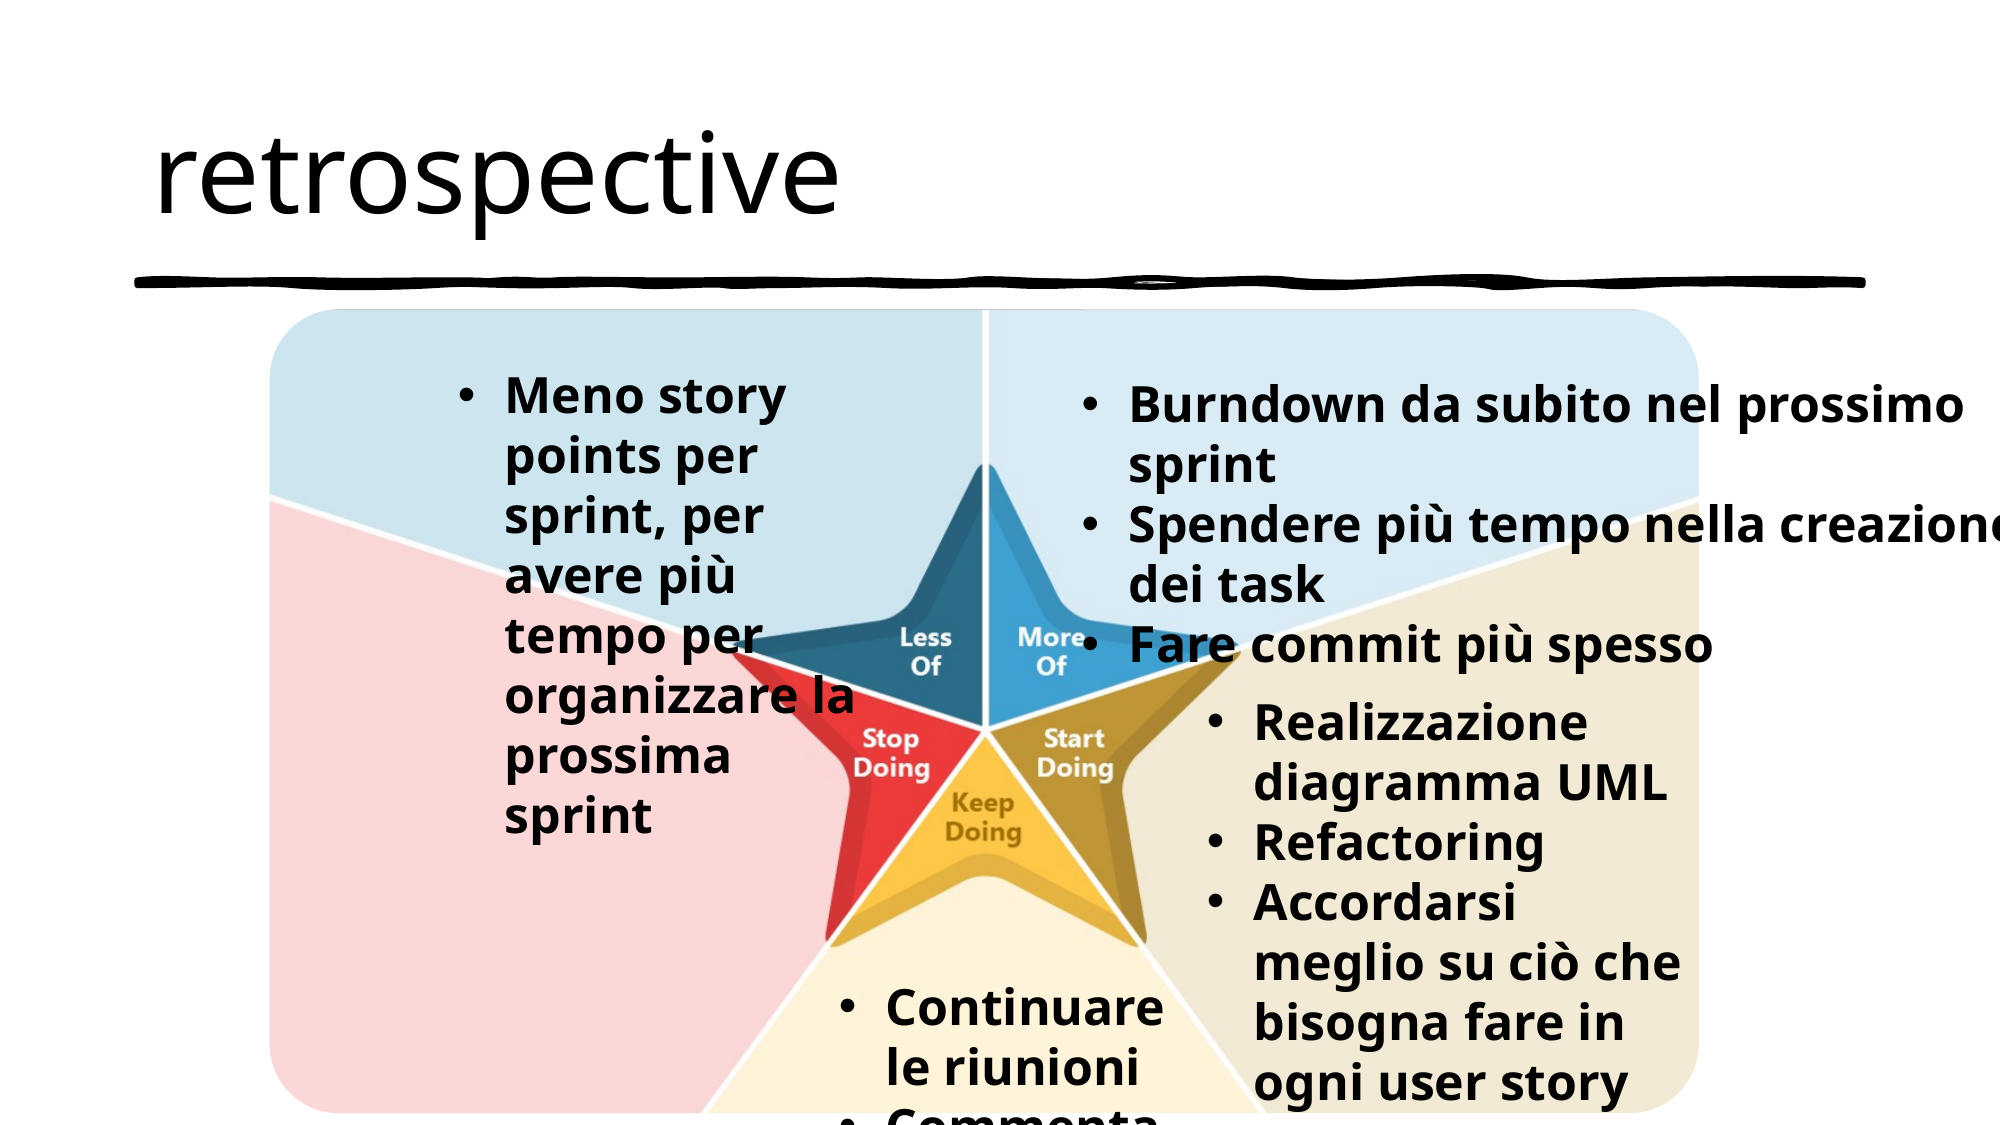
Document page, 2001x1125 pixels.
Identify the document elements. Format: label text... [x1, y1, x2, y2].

title retrospective [137, 59, 1863, 278]
text_box Continuare le riunioni Commentare codice [824, 1114, 1193, 1125]
picture [269, 309, 1699, 1114]
text_box Realizzazione diagramma UML Refactoring Accordarsi meglio su ciò che bisogna fare in ogni user story [1193, 682, 1708, 1118]
text_box Burndown da subito nel prossimo sprint Spendere più tempo nella creazione dei task Fare commit più spesso [1699, 365, 2000, 681]
